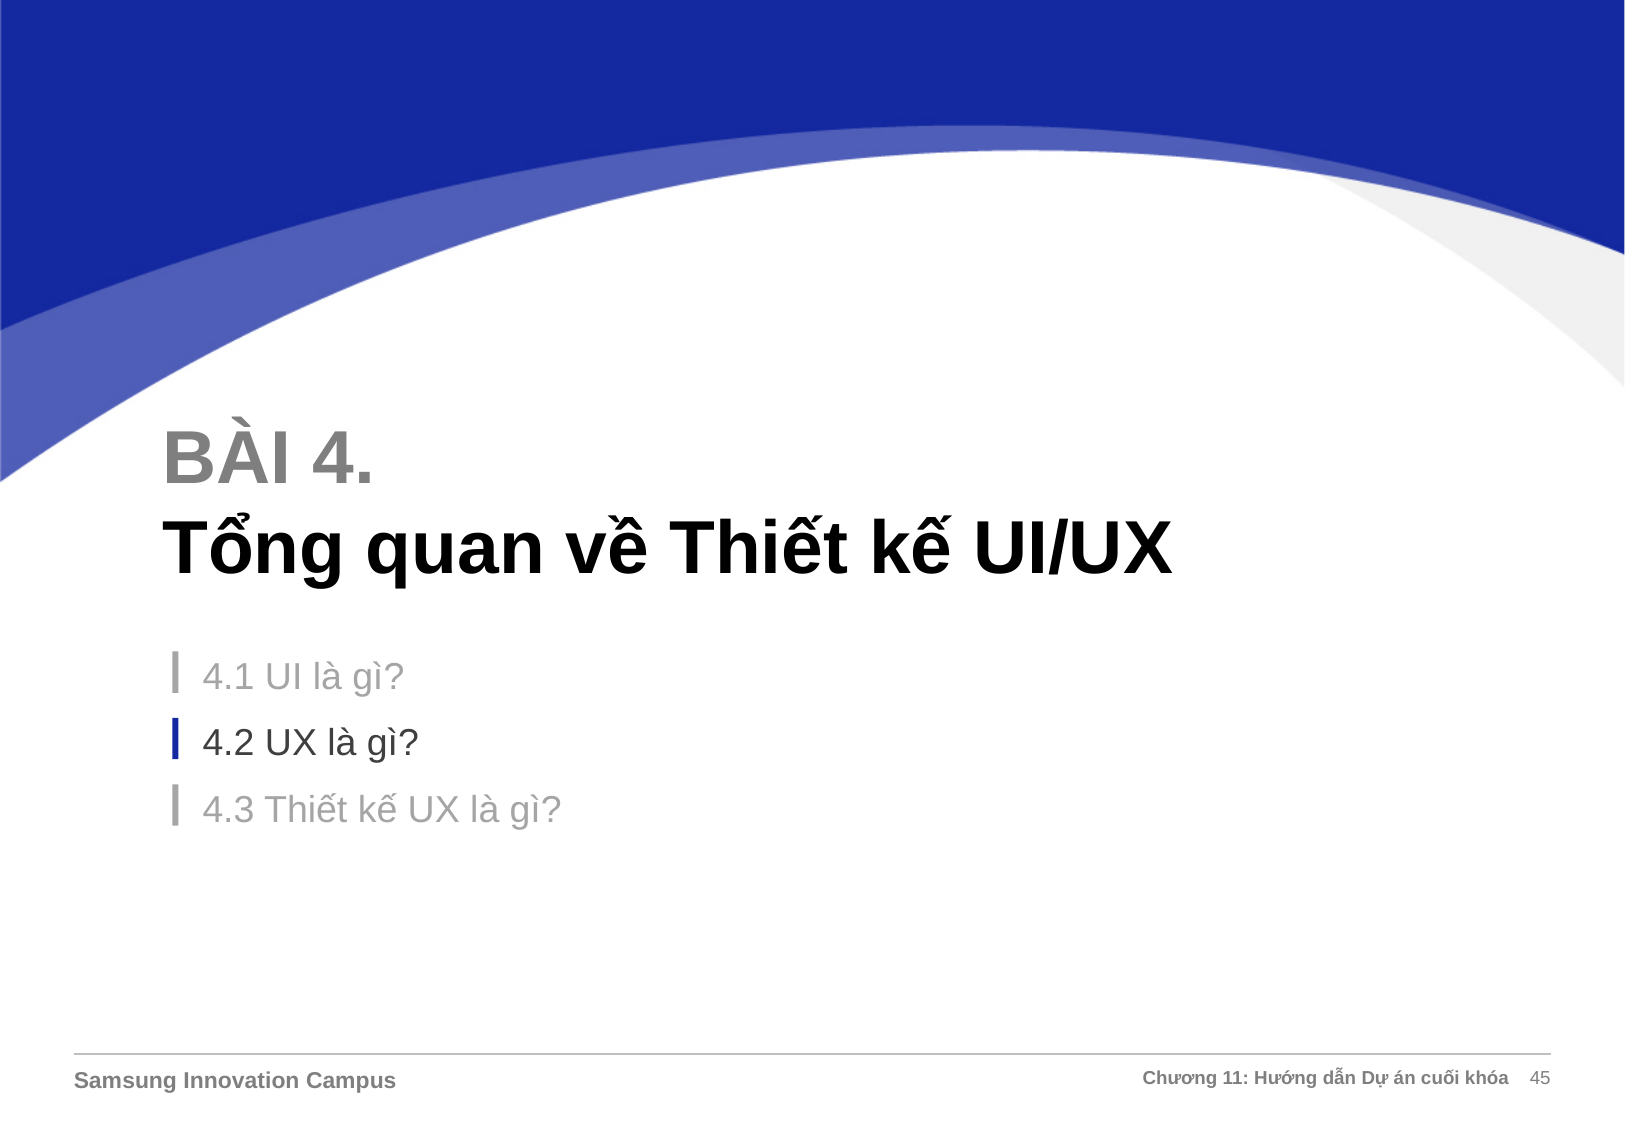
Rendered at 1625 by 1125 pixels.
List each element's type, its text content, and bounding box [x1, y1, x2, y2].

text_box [172, 651, 1306, 831]
text_box BÀI 4. [162, 407, 1062, 499]
picture [0, 0, 1625, 1125]
text_box Tổng quan về Thiết kế UI/UX [162, 498, 1532, 589]
